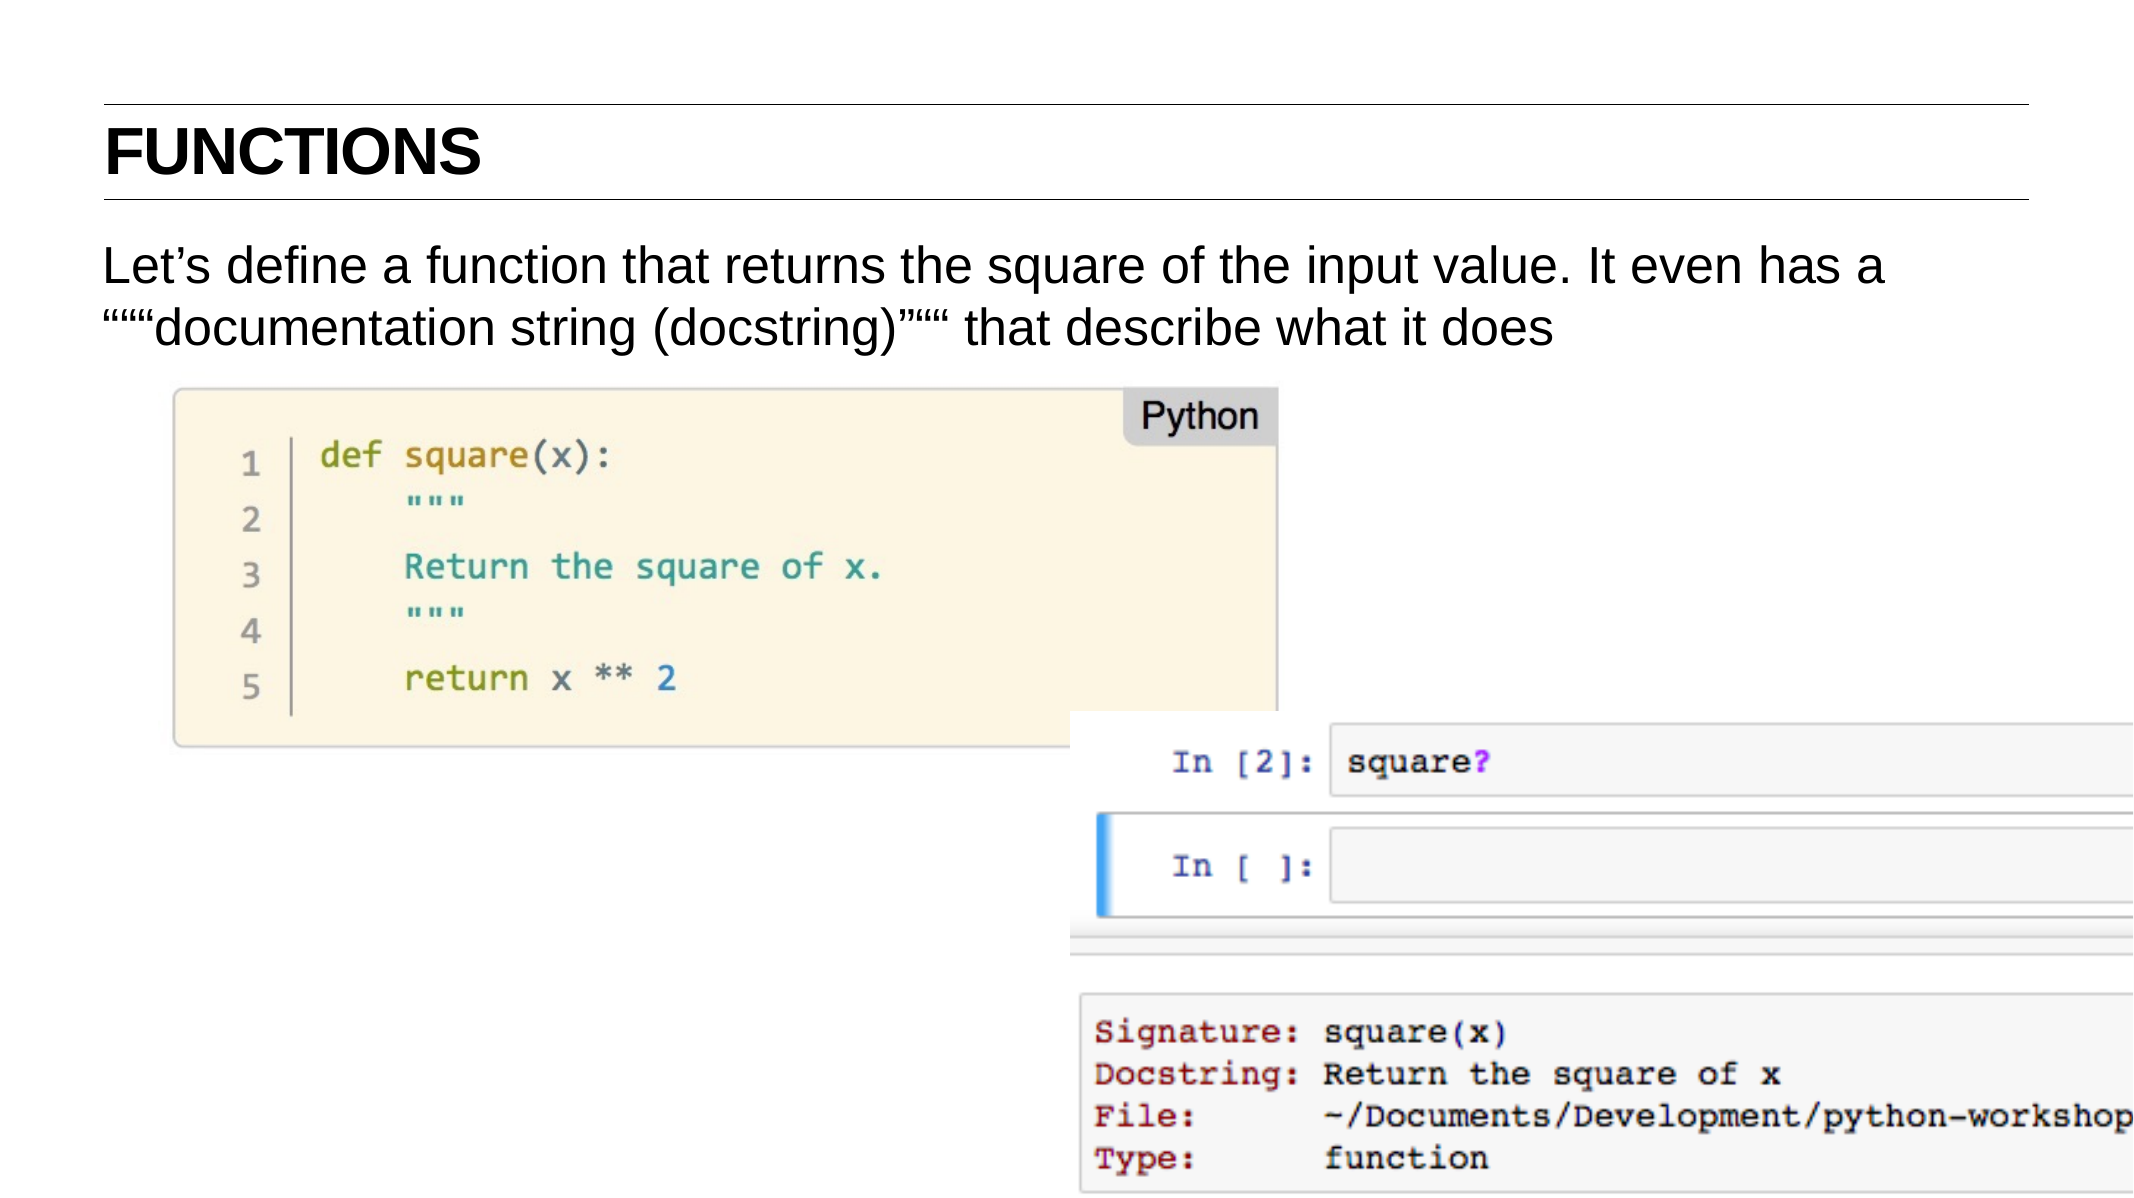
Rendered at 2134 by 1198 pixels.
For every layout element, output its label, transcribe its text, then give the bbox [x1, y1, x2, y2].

text_box Let’s define a function that returns the square of the input value. It even has a “““documentation string (docstring)”““ that describe what it does [102, 231, 2031, 449]
list Functions [103, 120, 1372, 193]
picture [158, 368, 2134, 1198]
